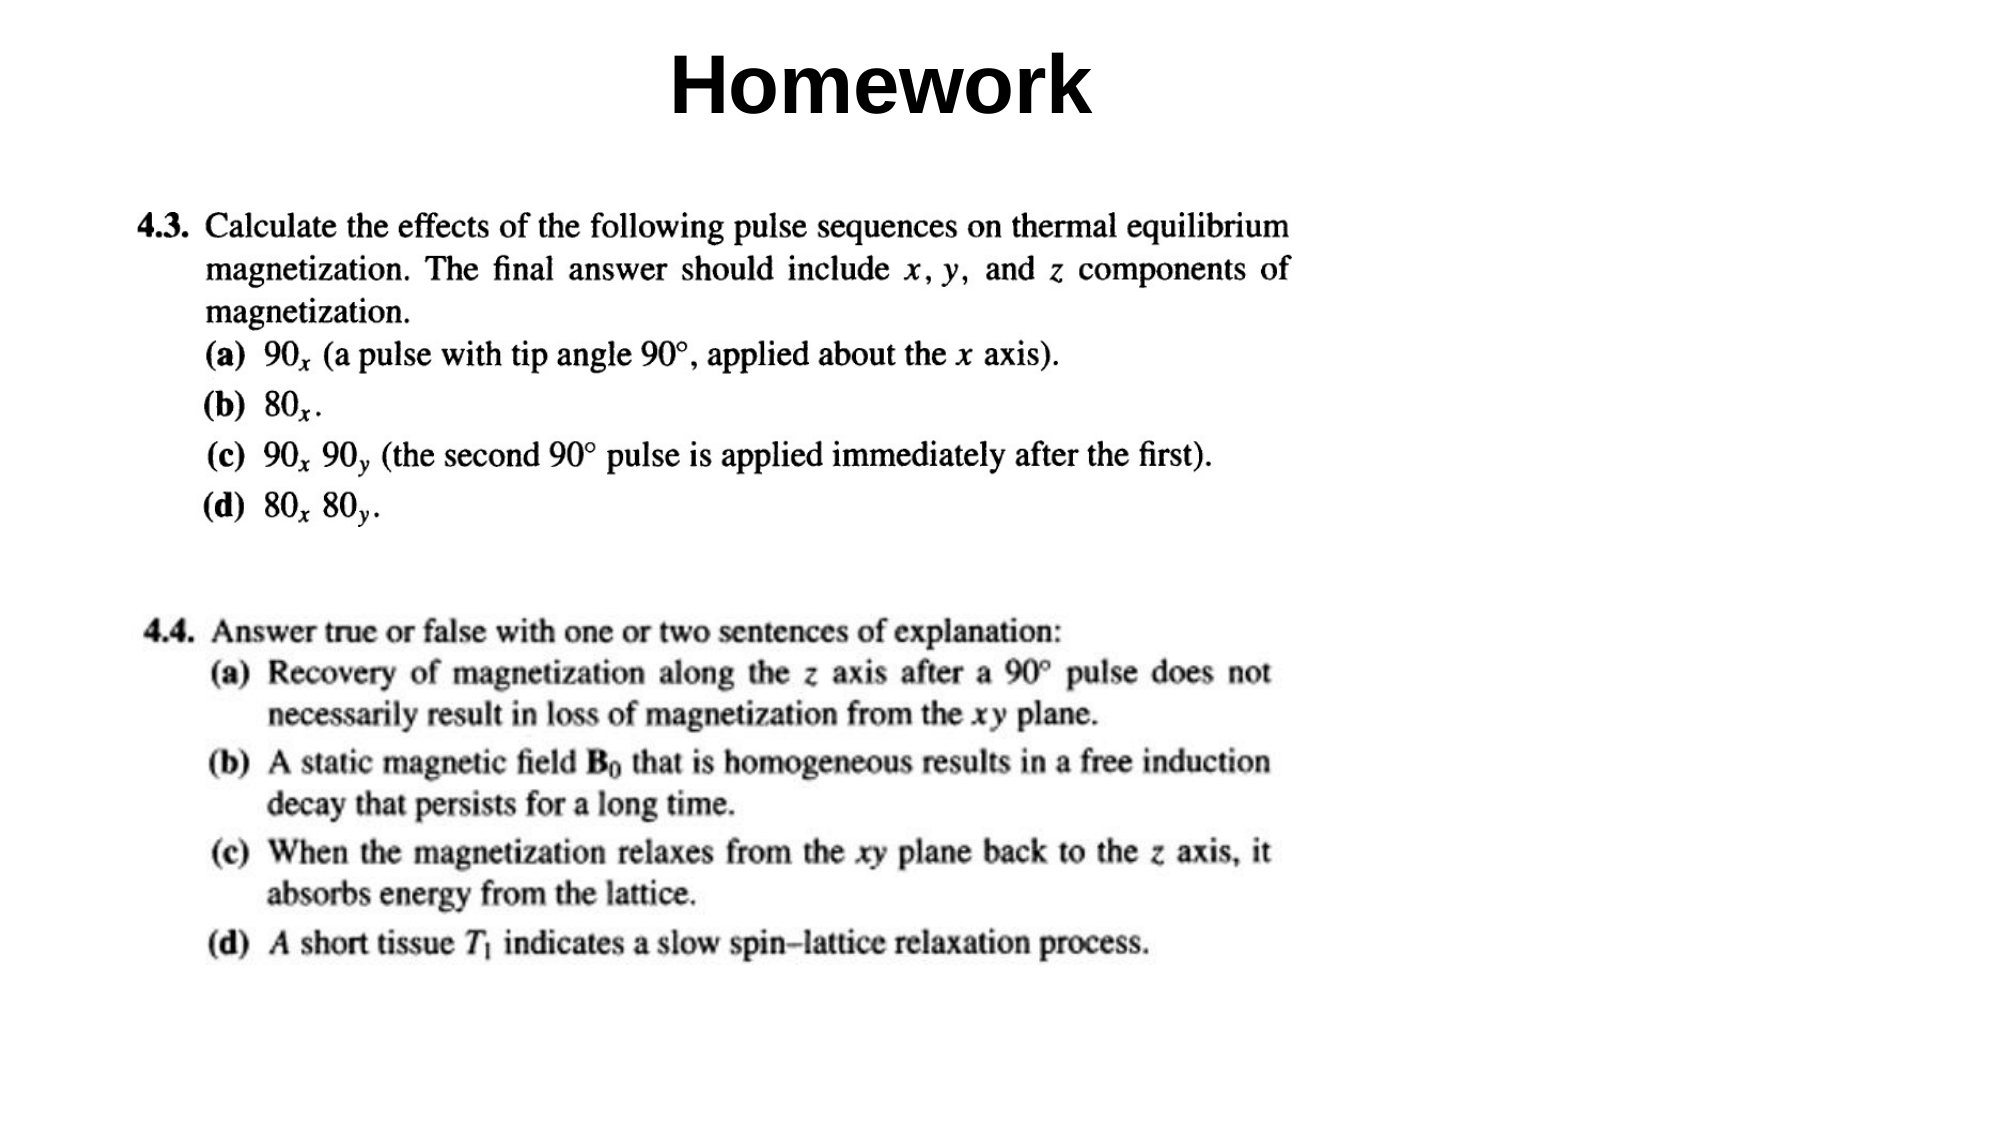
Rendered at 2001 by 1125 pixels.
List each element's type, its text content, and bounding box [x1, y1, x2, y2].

picture [131, 614, 1282, 965]
title Homework [667, 28, 1333, 219]
picture [137, 212, 1292, 527]
